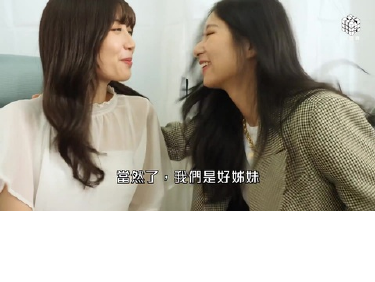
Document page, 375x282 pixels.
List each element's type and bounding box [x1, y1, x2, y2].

picture [0, 0, 375, 212]
